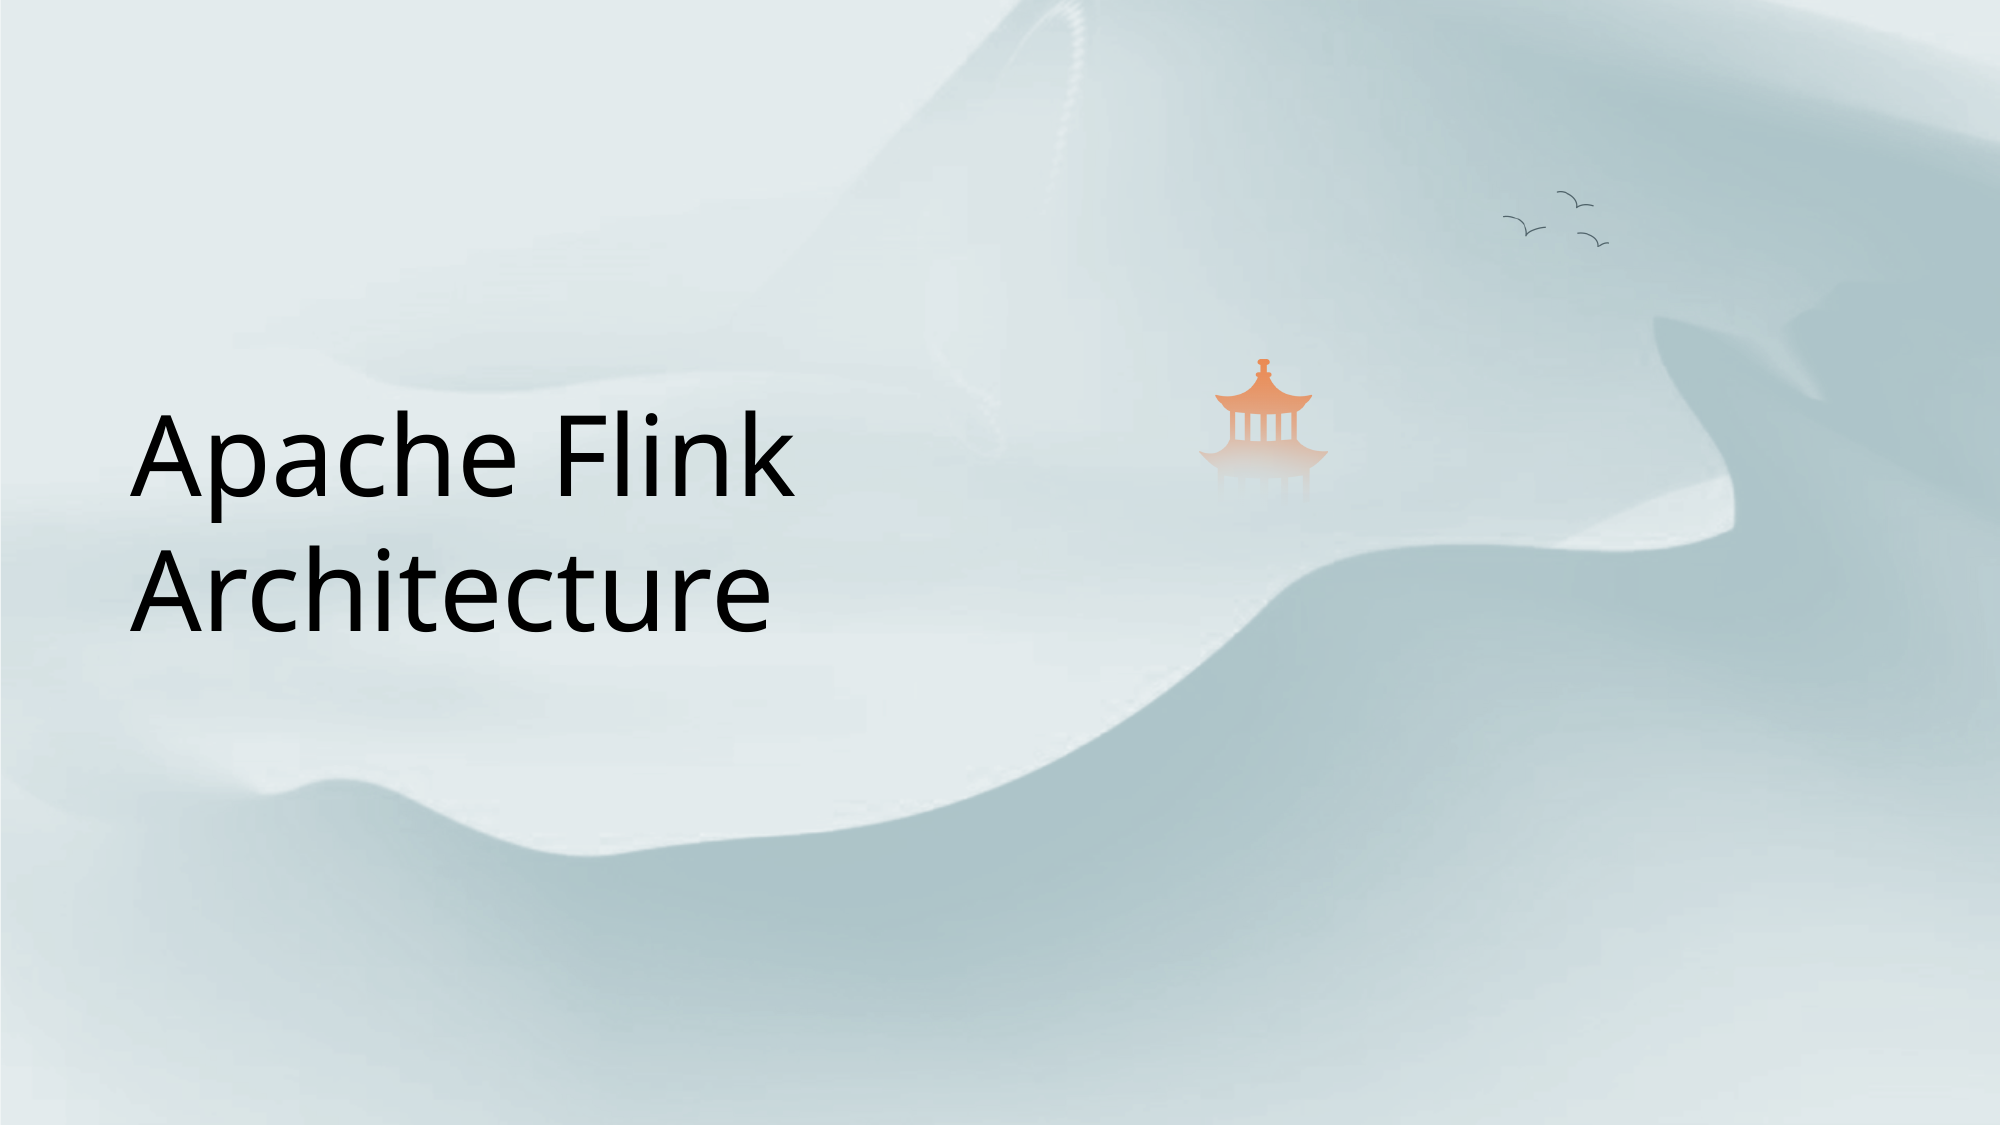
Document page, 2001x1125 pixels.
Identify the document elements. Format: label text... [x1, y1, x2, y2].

picture [1232, 359, 1328, 507]
title Apache Flink Architecture [115, 359, 1232, 679]
picture [1503, 191, 1609, 247]
